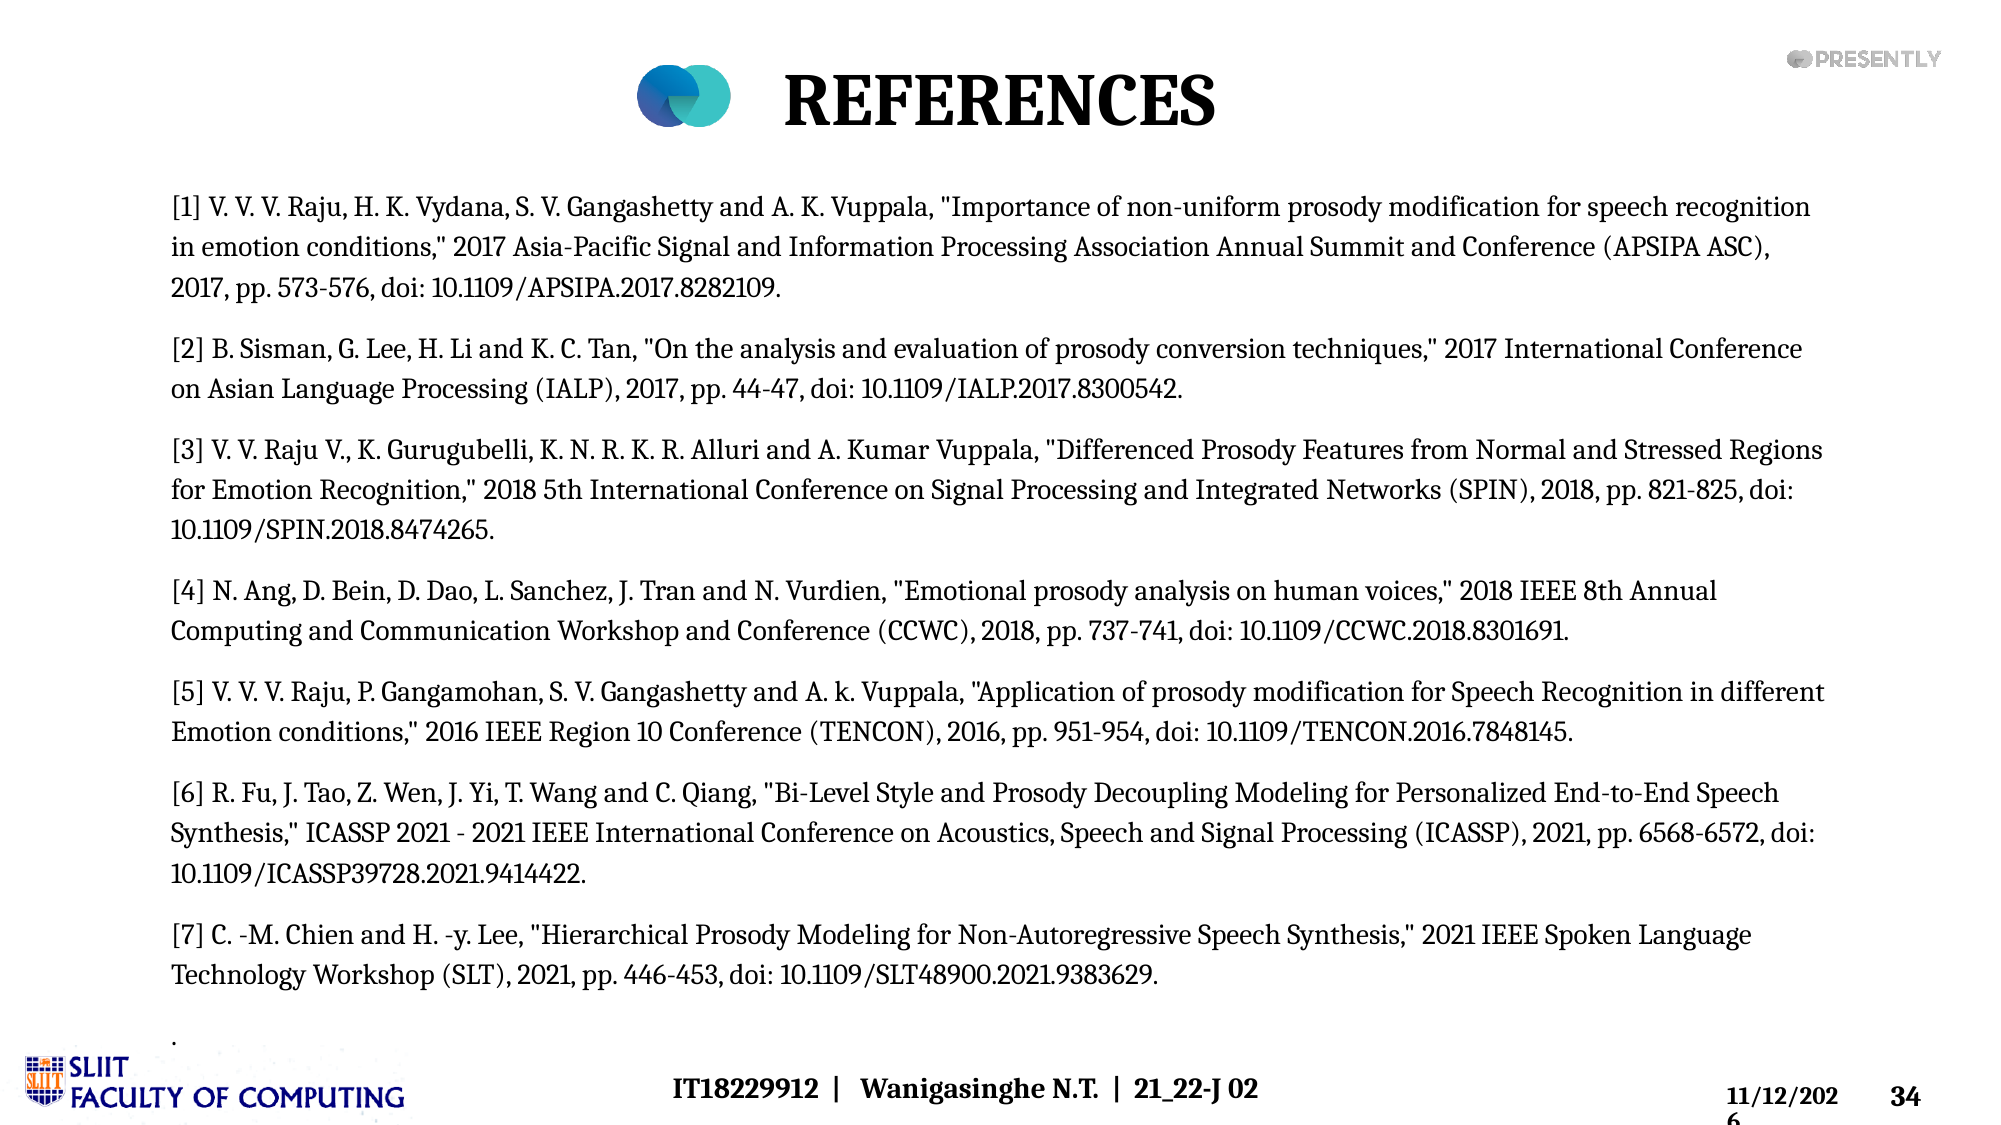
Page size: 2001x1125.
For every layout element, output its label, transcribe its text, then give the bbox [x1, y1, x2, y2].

text_box [1] V. V. V. Raju, H. K. Vydana, S. V. Gangashetty and A. K. Vuppala, "Importance of non-uniform prosody modification for speech recognition in emotion conditions," 2017 Asia-Pacific Signal and Information Processing Association Annual Summit and Conference (APSIPA ASC), 2017, pp. 573-576, doi: 10.1109/APSIPA.2017.8282109. [2] B. Sisman, G. Lee, H. Li and K. C. Tan, "On the analysis and evaluation of prosody conversion techniques," 2017 International Conference on Asian Language Processing (IALP), 2017, pp. 44-47, doi: 10.1109/IALP.2017.8300542. [3] V. V. Raju V., K. Gurugubelli, K. N. R. K. R. Alluri and A. Kumar Vuppala, "Differenced Prosody Features from Normal and Stressed Regions for Emotion Recognition," 2018 5th International Conference on Signal Processing and Integrated Networks (SPIN), 2018, pp. 821-825, doi: 10.1109/SPIN.2018.8474265. [4] N. Ang, D. Bein, D. Dao, L. Sanchez, J. Tran and N. Vurdien, "Emotional prosody analysis on human voices," 2018 IEEE 8th Annual Computing and Communication Workshop and Conference (CCWC), 2018, pp. 737-741, doi: 10.1109/CCWC.2018.8301691. [5] V. V. V. Raju, P. Gangamohan, S. V. Gangashetty and A. k. Vuppala, "Application of prosody modification for Speech Recognition in different Emotion conditions," 2016 IEEE Region 10 Conference (TENCON), 2016, pp. 951-954, doi: 10.1109/TENCON.2016.7848145. [6] R. Fu, J. Tao, Z. Wen, J. Yi, T. Wang and C. Qiang, "Bi-Level Style and Prosody Decoupling Modeling for Personalized End-to-End Speech Synthesis," ICASSP 2021 - 2021 IEEE International Conference on Acoustics, Speech and Signal Processing (ICASSP), 2021, pp. 6568-6572, doi: 10.1109/ICASSP39728.2021.9414422. [7] C. -M. Chien and H. -y. Lee, "Hierarchical Prosody Modeling for Non-Autoregressive Speech Synthesis," 2021 IEEE Spoken Language Technology Workshop (SLT), 2021, pp. 446-453, doi: 10.1109/SLT48900.2021.9383629. . [156, 174, 1844, 1059]
picture [562, 0, 805, 217]
text_box REFERENCES [805, 42, 1231, 148]
text_box IT18229912 | Wanigasinghe N.T. | 21_22-J 02 [657, 1062, 1408, 1125]
picture [0, 1045, 413, 1125]
picture [1742, 0, 1986, 180]
